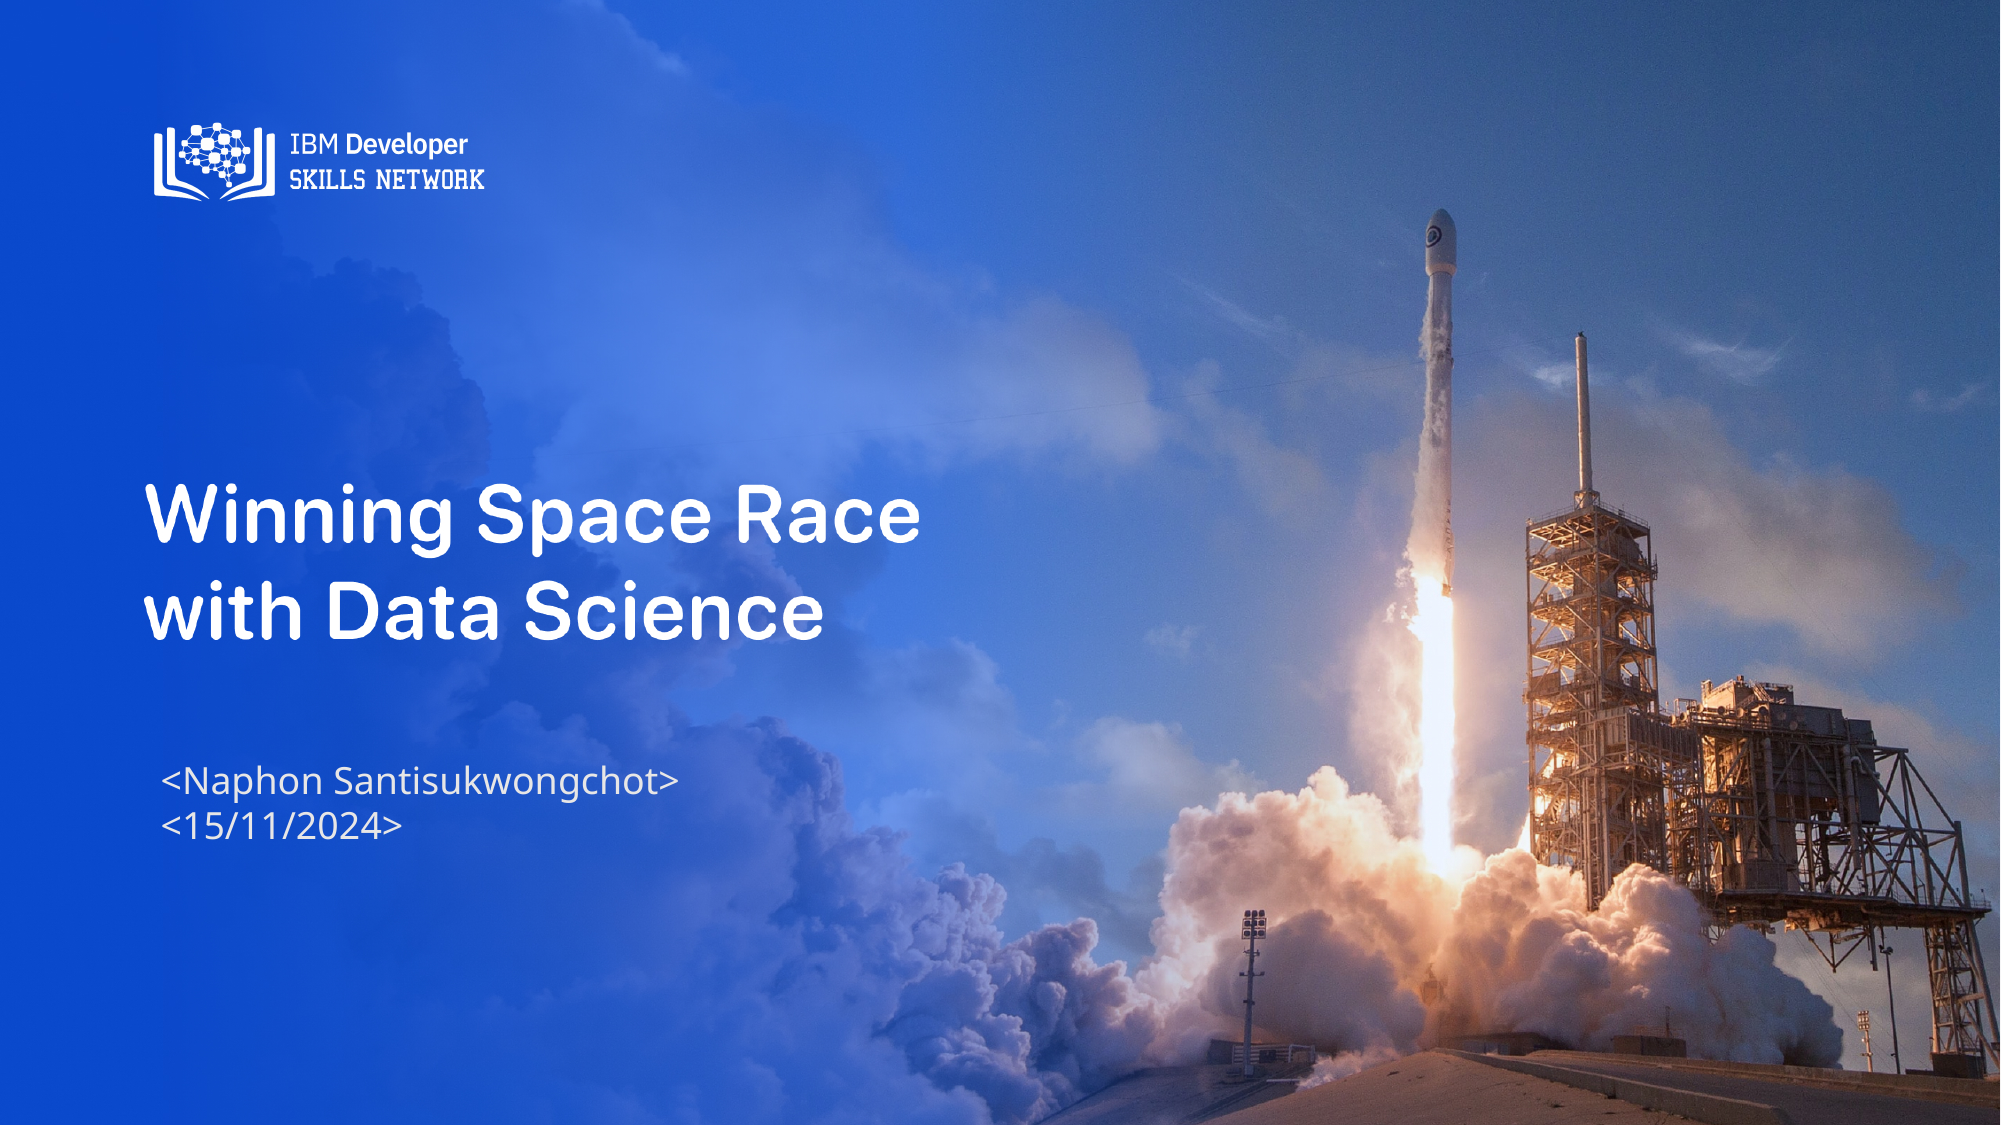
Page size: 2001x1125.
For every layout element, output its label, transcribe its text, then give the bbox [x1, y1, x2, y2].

picture [0, 0, 2001, 1125]
text_box <Naphon Santisukwongchot> <15/11/2024> [145, 749, 761, 855]
